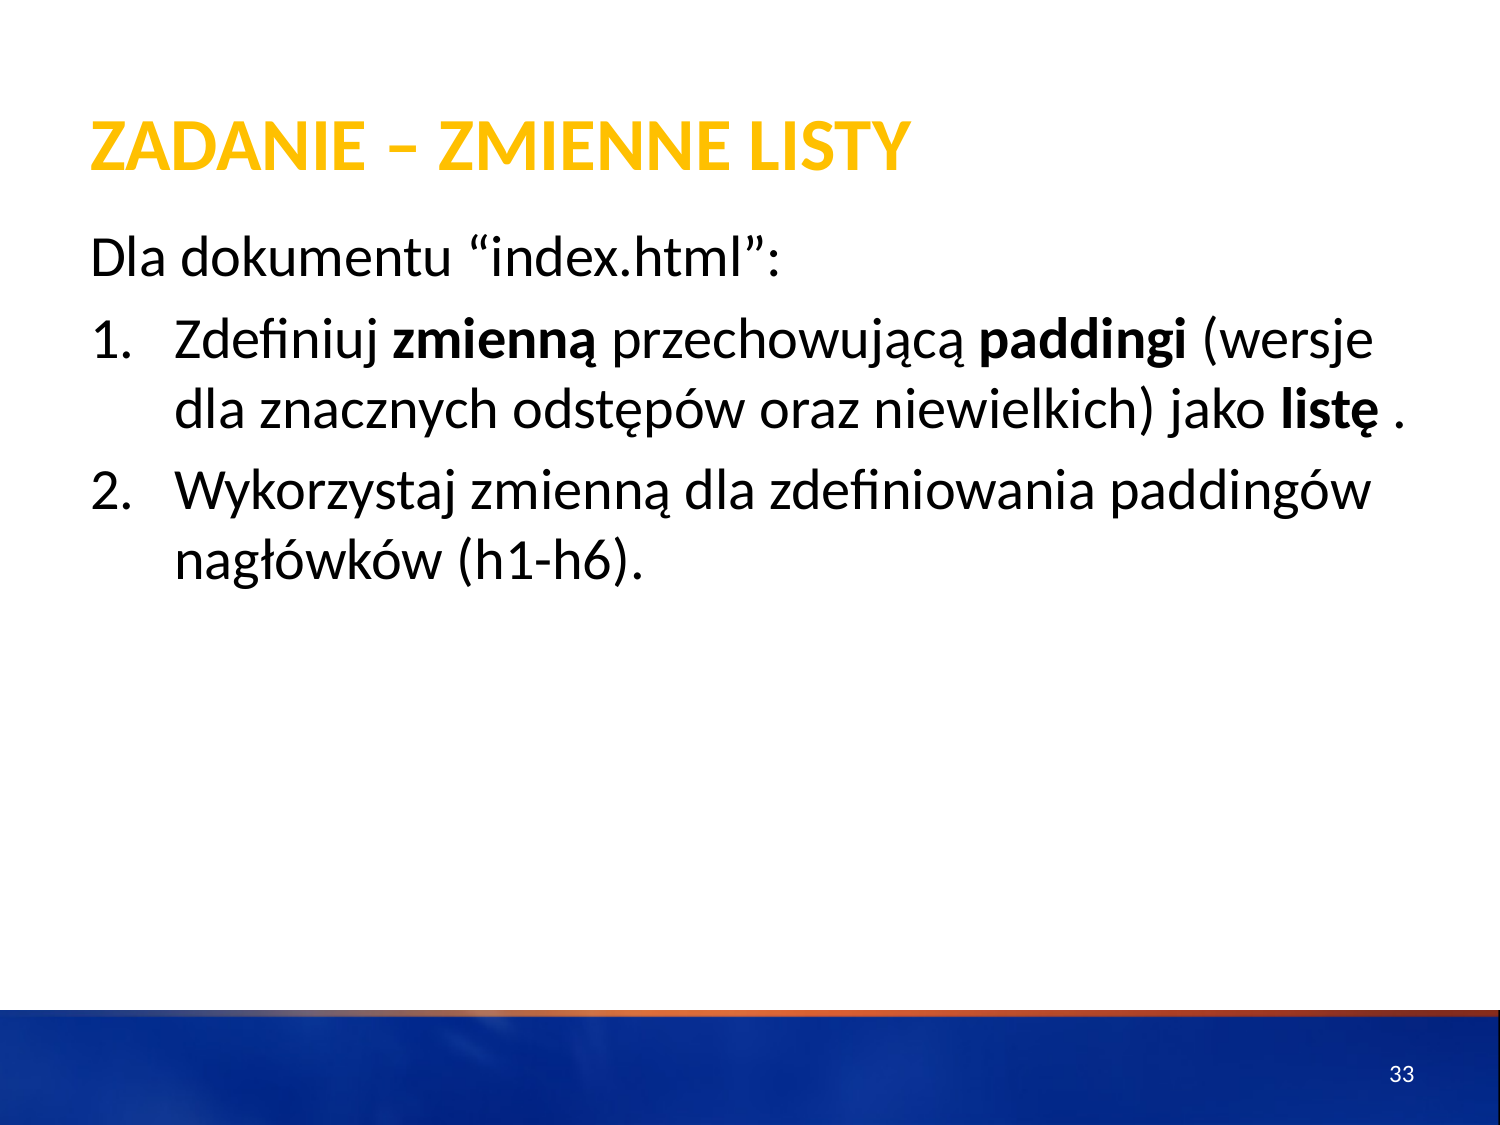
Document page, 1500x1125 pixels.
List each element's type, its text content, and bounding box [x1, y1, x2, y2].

list Dla dokumentu “index.html”: Zdefiniuj zmienną przechowującą paddingi (wersje dla znacznych odstępów oraz niewielkich) jako listę . Wykorzystaj zmienną dla zdefiniowania paddingów nagłówków (h1-h6). [75, 210, 1425, 1005]
picture [0, 1010, 1500, 1125]
slide_number 33 [1215, 1042, 1430, 1103]
title ZADANIE – Zmienne Listy [75, 93, 1425, 188]
